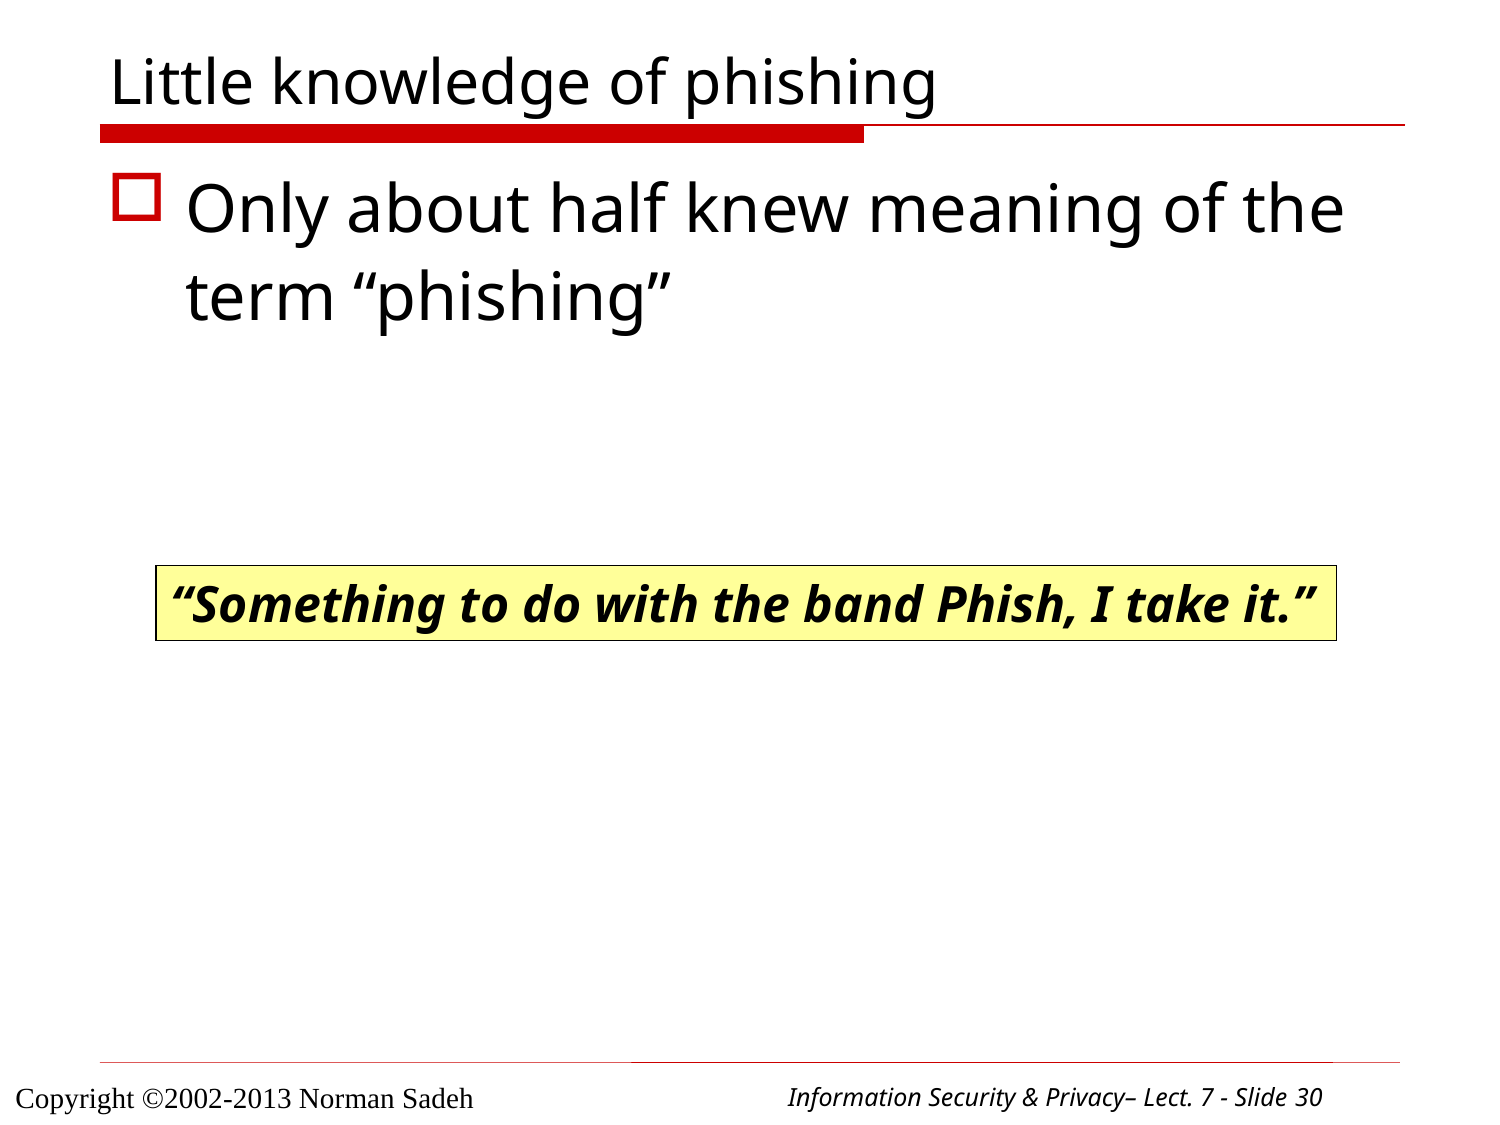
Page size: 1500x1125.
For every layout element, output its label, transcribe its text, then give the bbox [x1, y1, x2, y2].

text_box “Something to do with the band Phish, I take it.” [155, 565, 1337, 641]
list Only about half knew meaning of the term “phishing” [92, 149, 1406, 403]
title Little knowledge of phishing [93, 24, 1407, 126]
